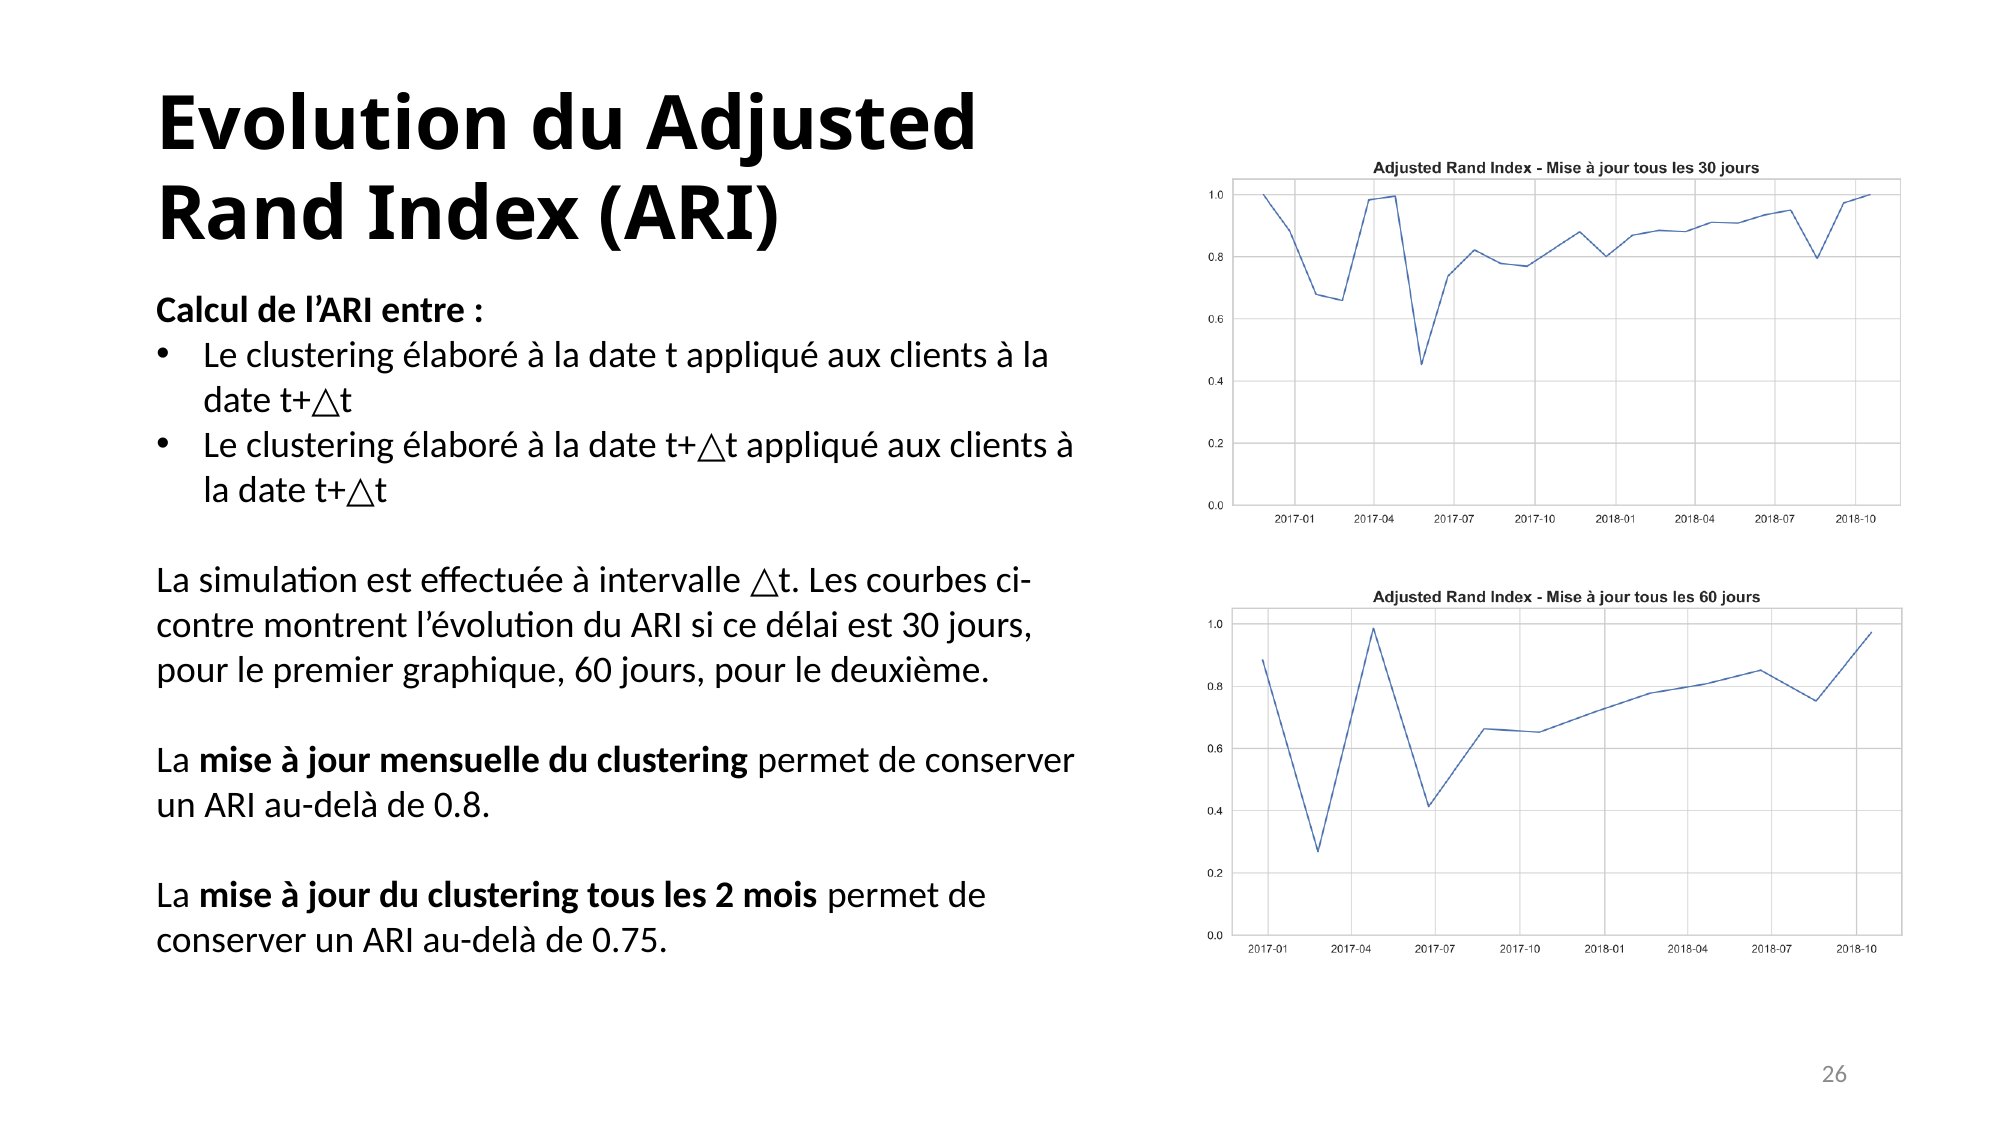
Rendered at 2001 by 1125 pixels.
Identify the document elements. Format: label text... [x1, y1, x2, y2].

slide_number 26 [1412, 1042, 1863, 1103]
picture [1199, 587, 1909, 960]
picture [1199, 152, 1909, 532]
text_box Calcul de l’ARI entre : Le clustering élaboré à la date t appliqué aux clients à la date t+△t Le clustering élaboré à la date t+△t appliqué aux clients à la date t+△t La simulation est effectuée à intervalle △t. Les courbes ci-contre montrent l’évolution du ARI si ce délai est 30 jours, pour le premier graphique, 60 jours, pour le deuxième. La mise à jour mensuelle du clustering permet de conserver un ARI au-delà de 0.8. La mise à jour du clustering tous les 2 mois permet de conserver un ARI au-delà de 0.75. [141, 277, 1100, 968]
text_box Evolution du Adjusted Rand Index (ARI) [141, 66, 1139, 262]
